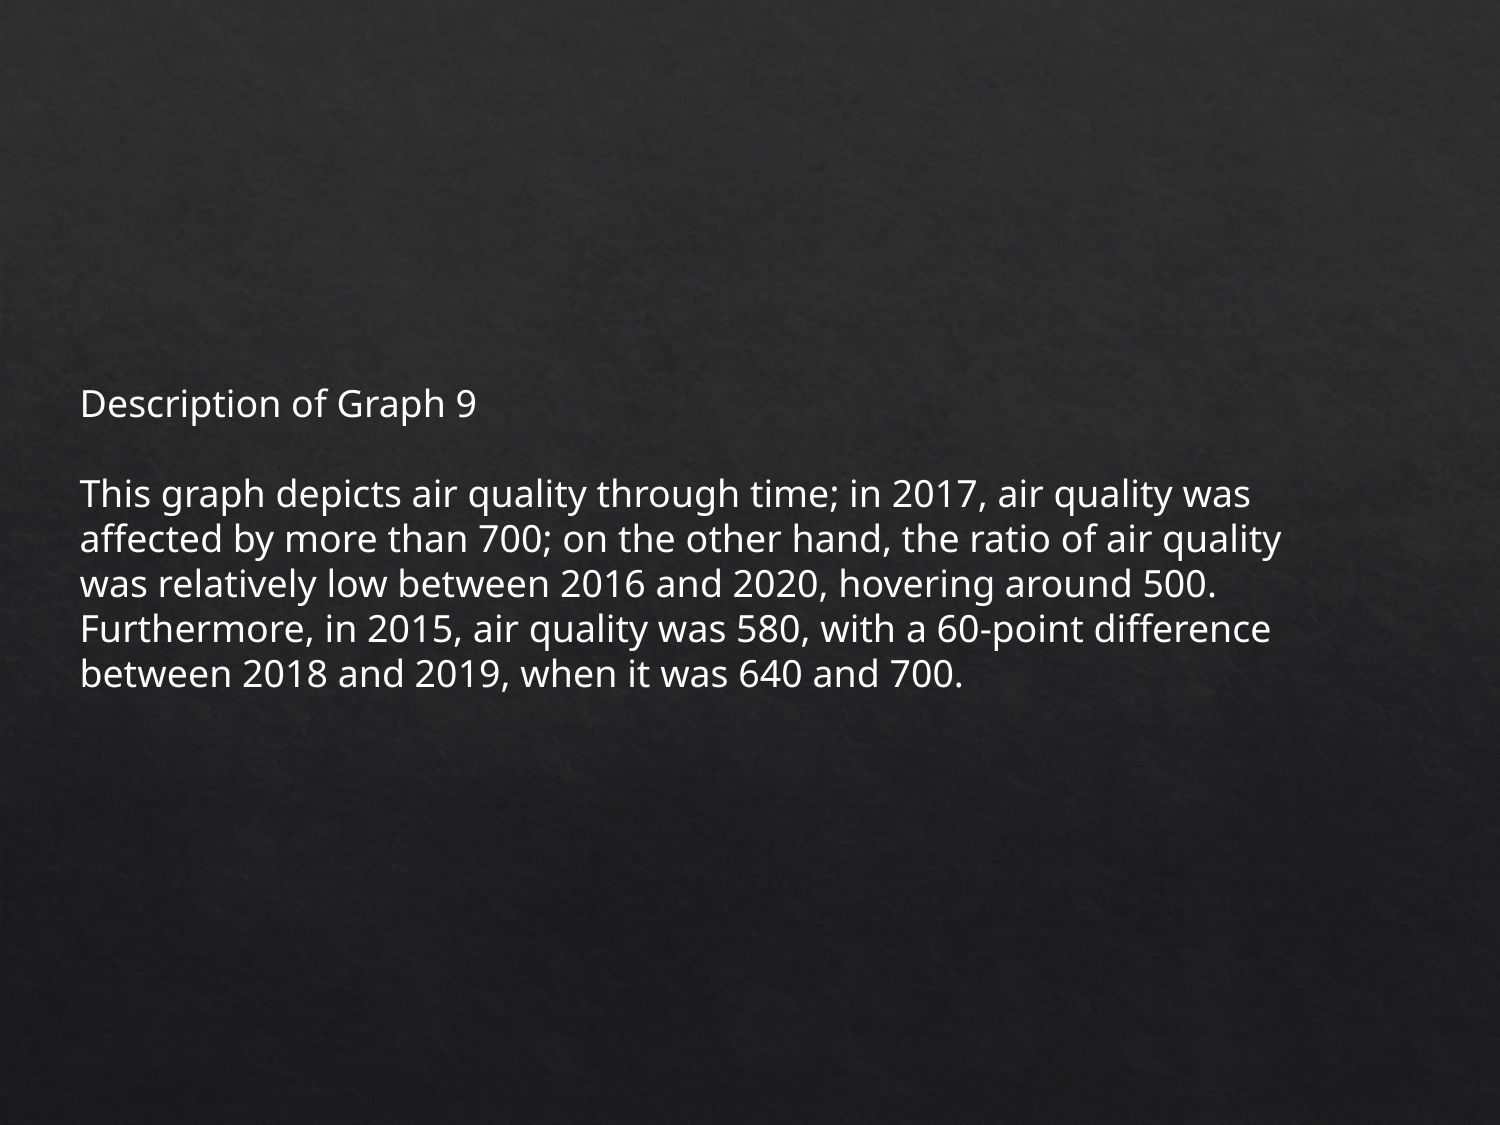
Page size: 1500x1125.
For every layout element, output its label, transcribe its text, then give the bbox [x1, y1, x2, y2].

text_box Description of Graph 9 This graph depicts air quality through time; in 2017, air quality was affected by more than 700; on the other hand, the ratio of air quality was relatively low between 2016 and 2020, hovering around 500. Furthermore, in 2015, air quality was 580, with a 60-point difference between 2018 and 2019, when it was 640 and 700. [64, 373, 1317, 703]
